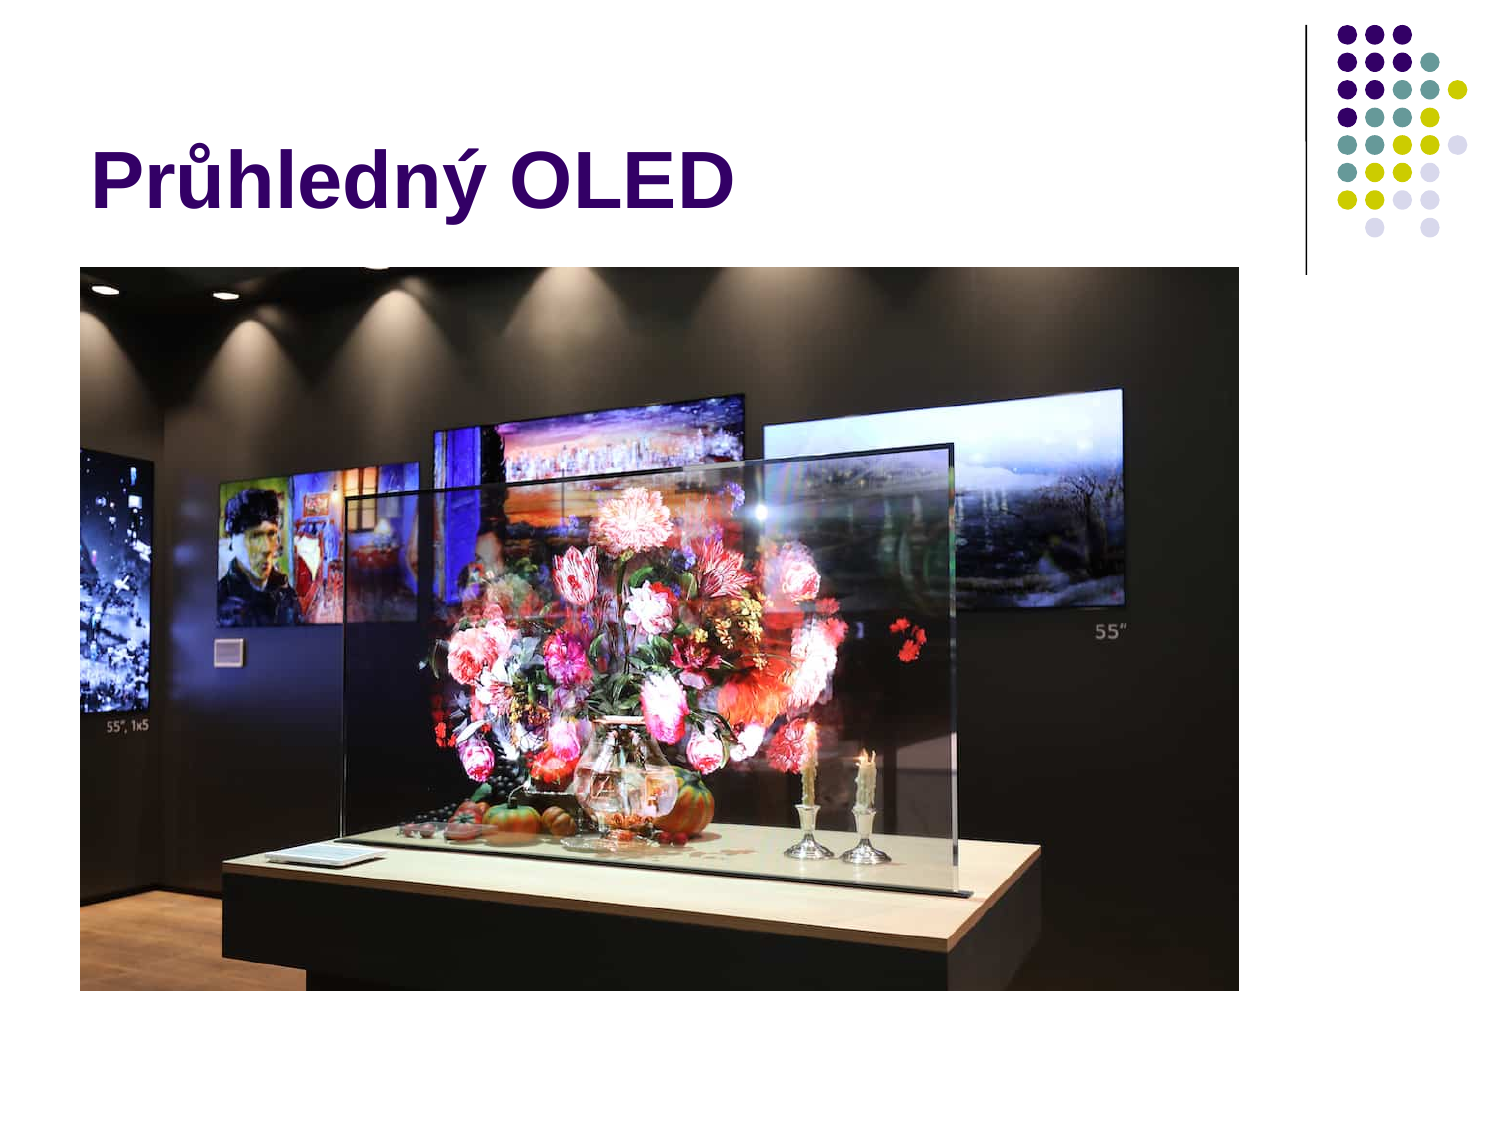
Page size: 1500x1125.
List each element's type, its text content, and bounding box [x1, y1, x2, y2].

title Průhledný OLED [75, 20, 1313, 233]
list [80, 266, 1239, 992]
